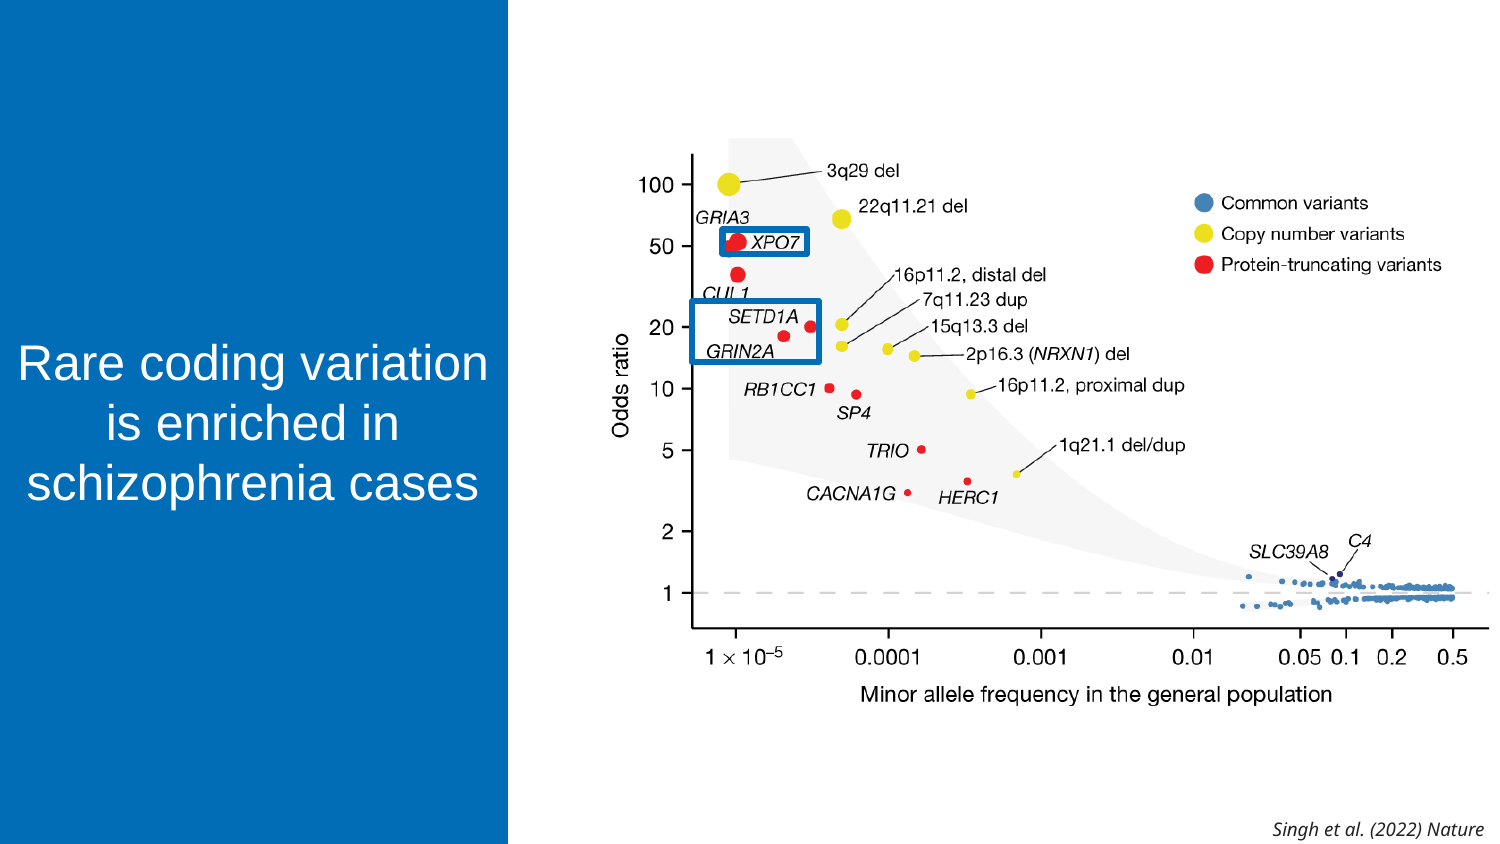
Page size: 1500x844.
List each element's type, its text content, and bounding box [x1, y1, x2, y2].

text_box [691, 229, 820, 363]
text_box Singh et al. (2022) Nature [1257, 810, 1499, 844]
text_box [0, 0, 507, 844]
picture [607, 137, 1490, 706]
